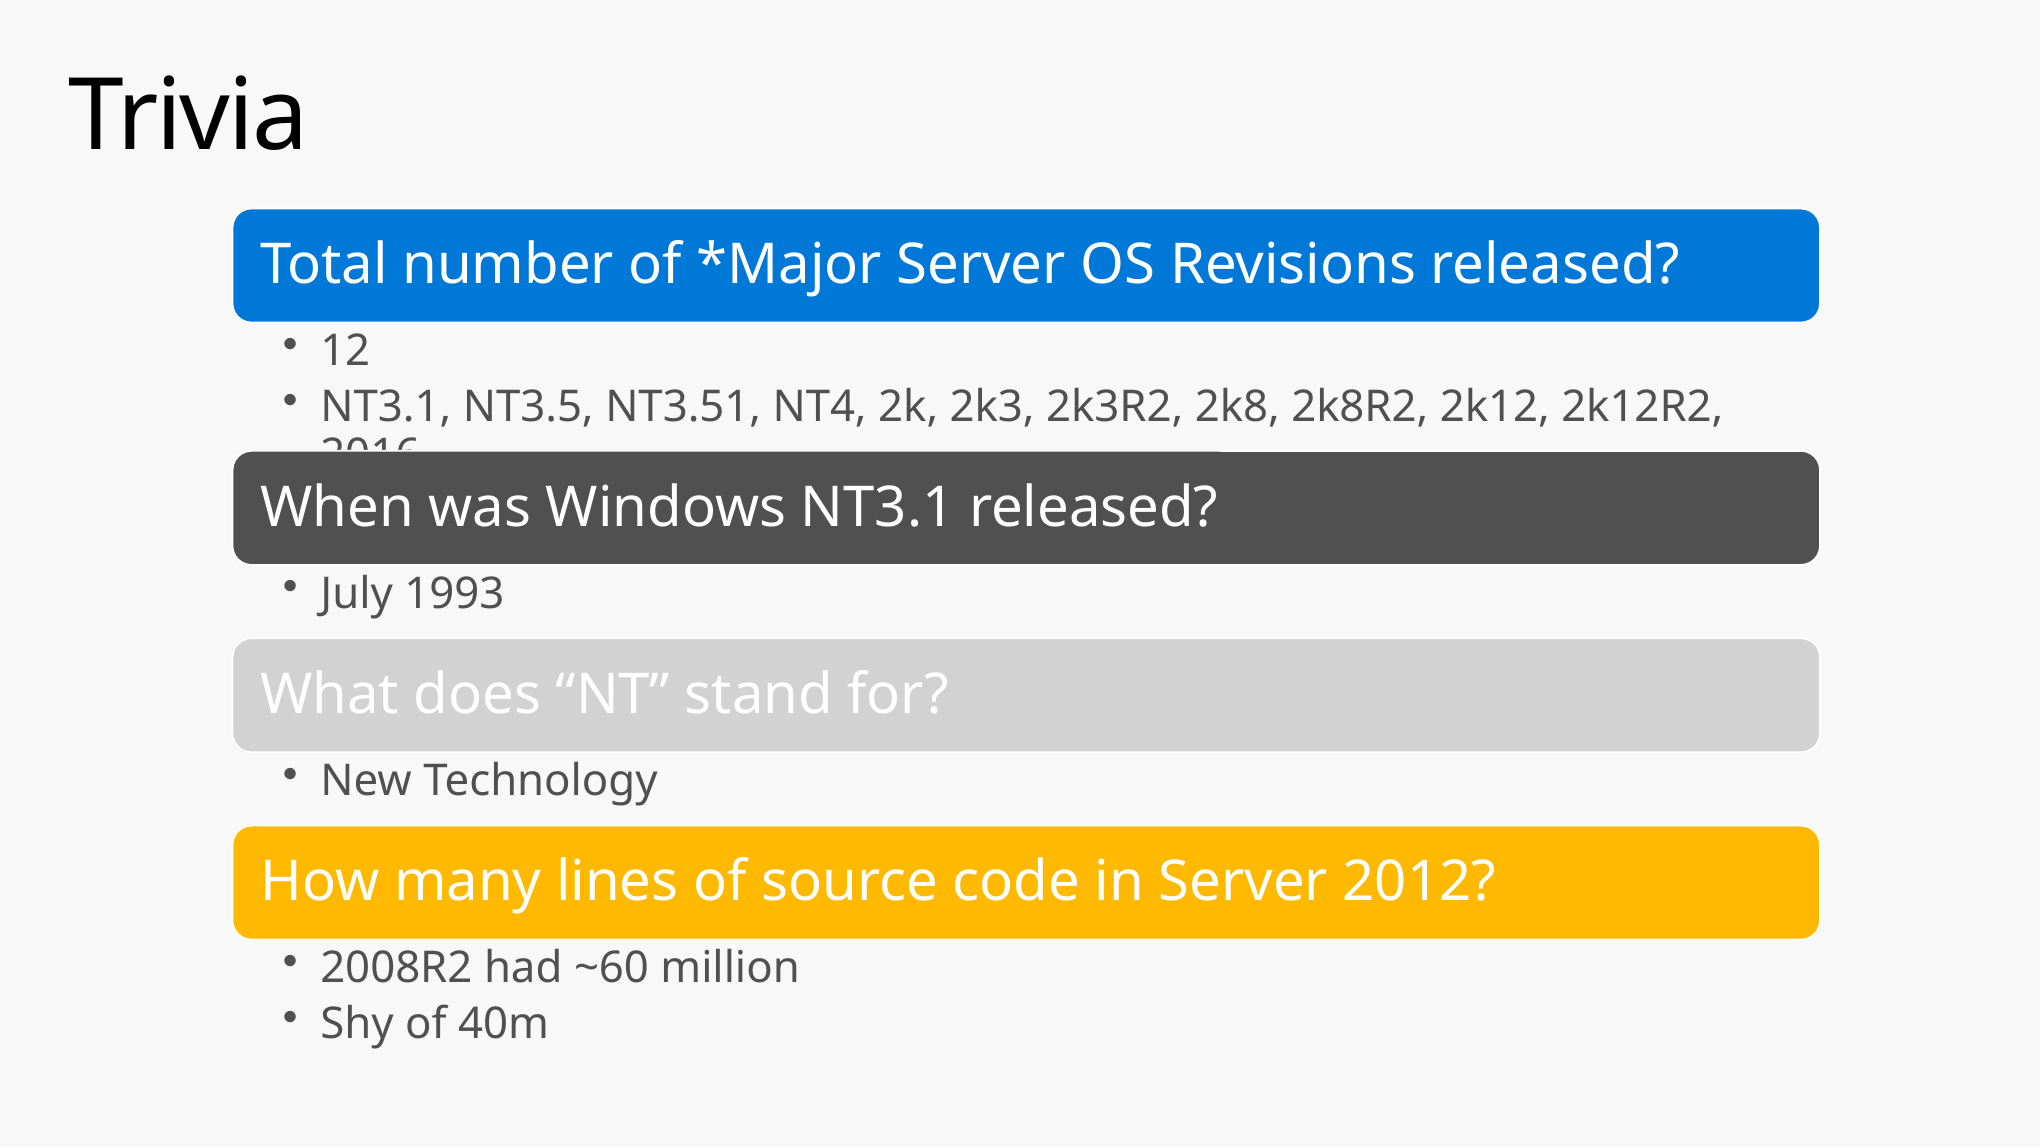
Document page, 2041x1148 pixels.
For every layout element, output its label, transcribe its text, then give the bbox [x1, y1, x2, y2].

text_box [232, 198, 1821, 1079]
title Trivia [45, 48, 1996, 199]
